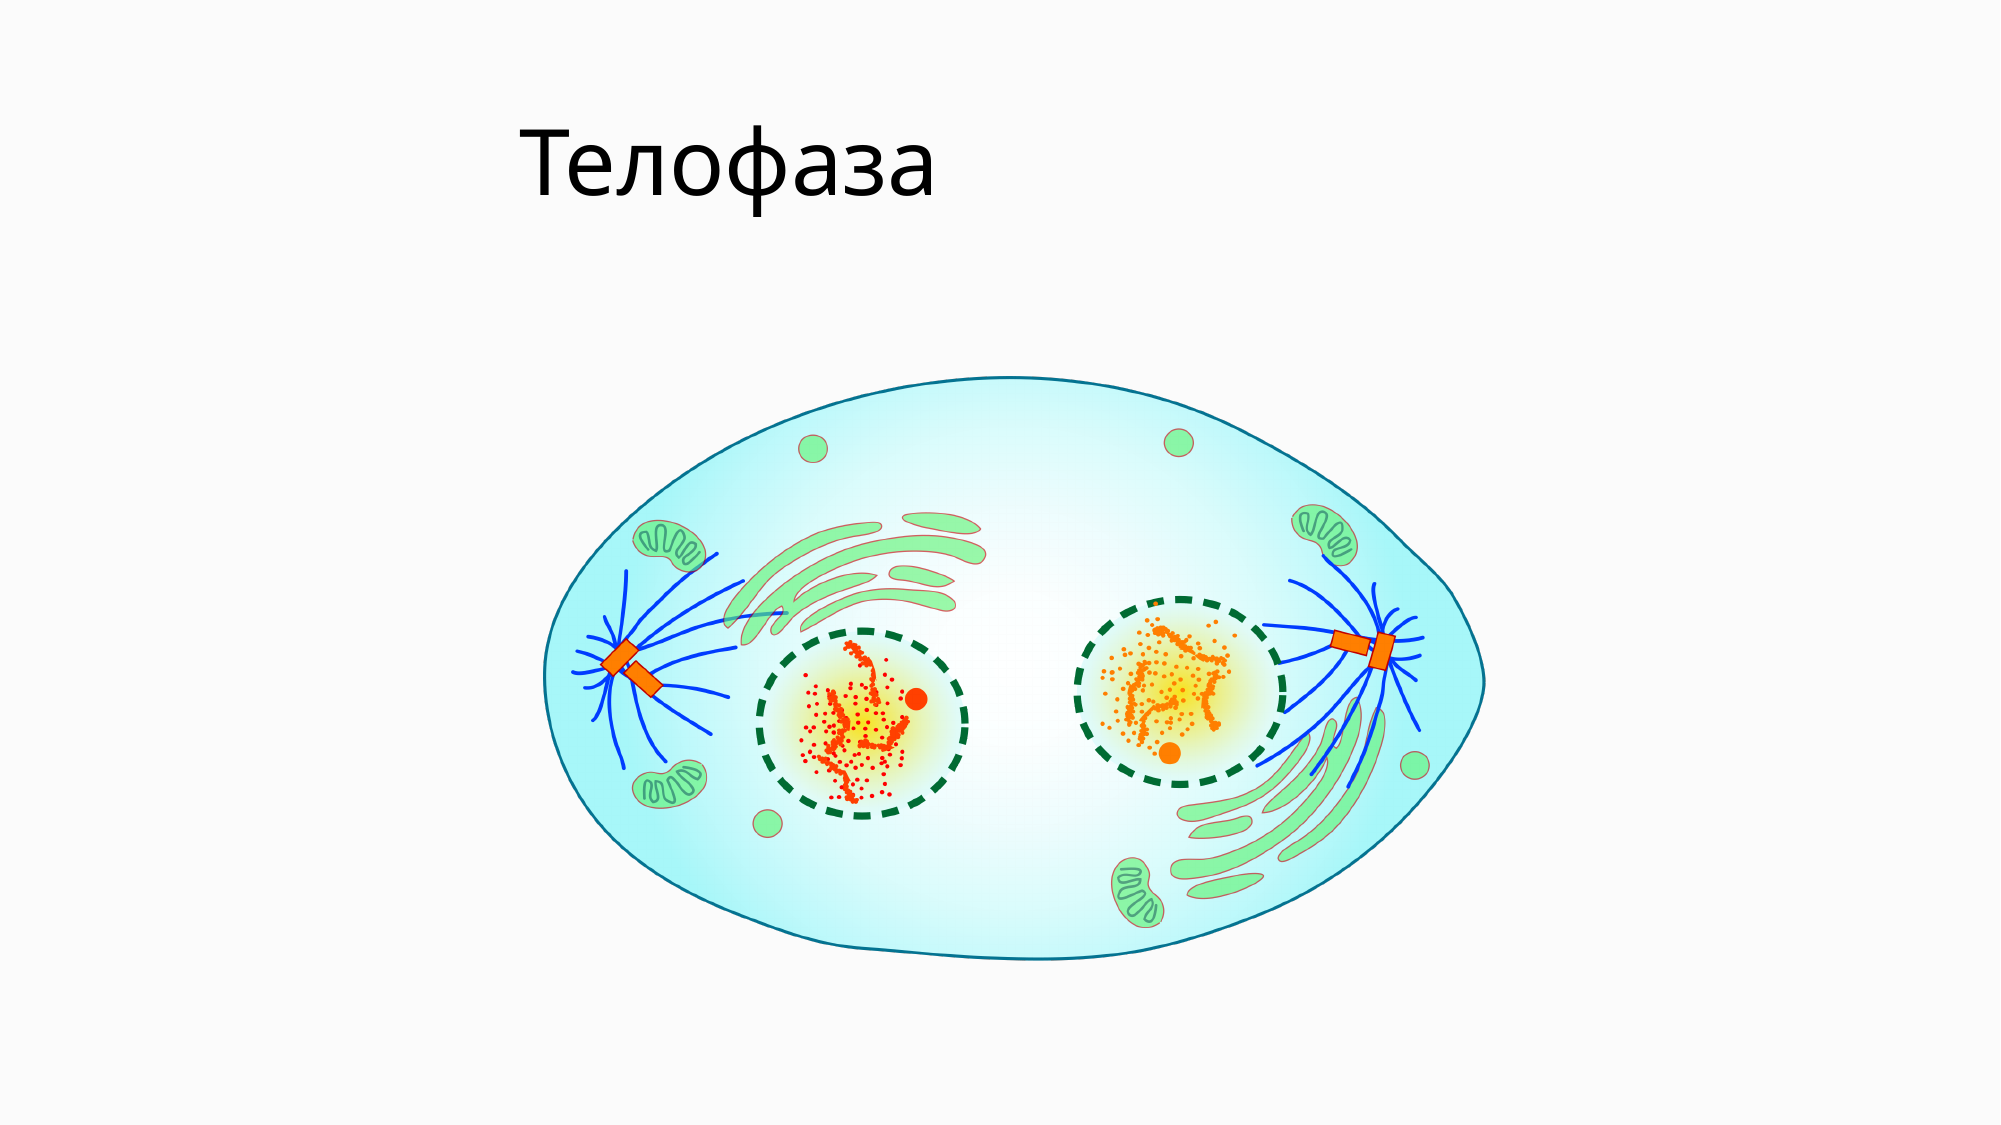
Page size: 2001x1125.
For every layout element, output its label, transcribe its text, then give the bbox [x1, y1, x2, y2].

picture [543, 376, 1488, 962]
title Телофаза [520, 103, 1393, 325]
picture [547, 380, 1482, 957]
picture [543, 376, 975, 657]
